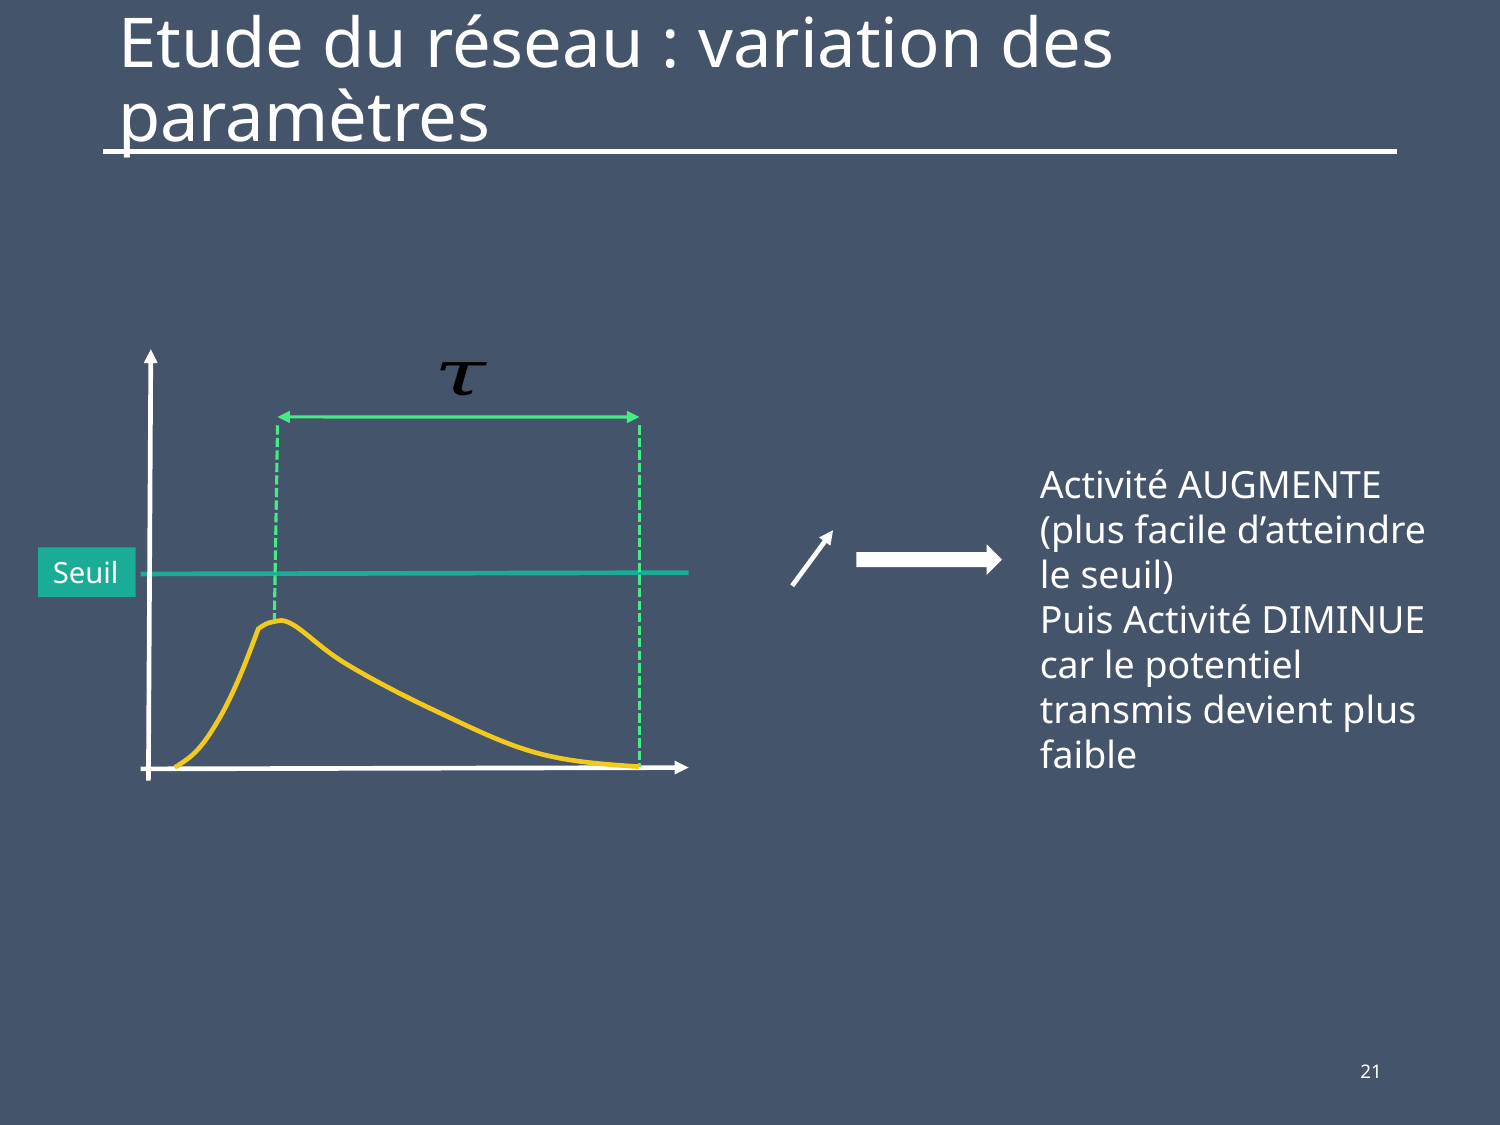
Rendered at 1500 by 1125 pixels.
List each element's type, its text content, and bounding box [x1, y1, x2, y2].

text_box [792, 530, 834, 586]
slide_number 21 [1059, 1042, 1397, 1103]
text_box [856, 544, 1003, 576]
title Etude du réseau : variation des paramètres [103, 13, 1397, 152]
text_box Activité AUGMENTE (plus facile d’atteindre le seuil) Puis Activité DIMINUE car le potentiel transmis devient plus faible [1024, 453, 1447, 784]
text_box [38, 340, 689, 781]
